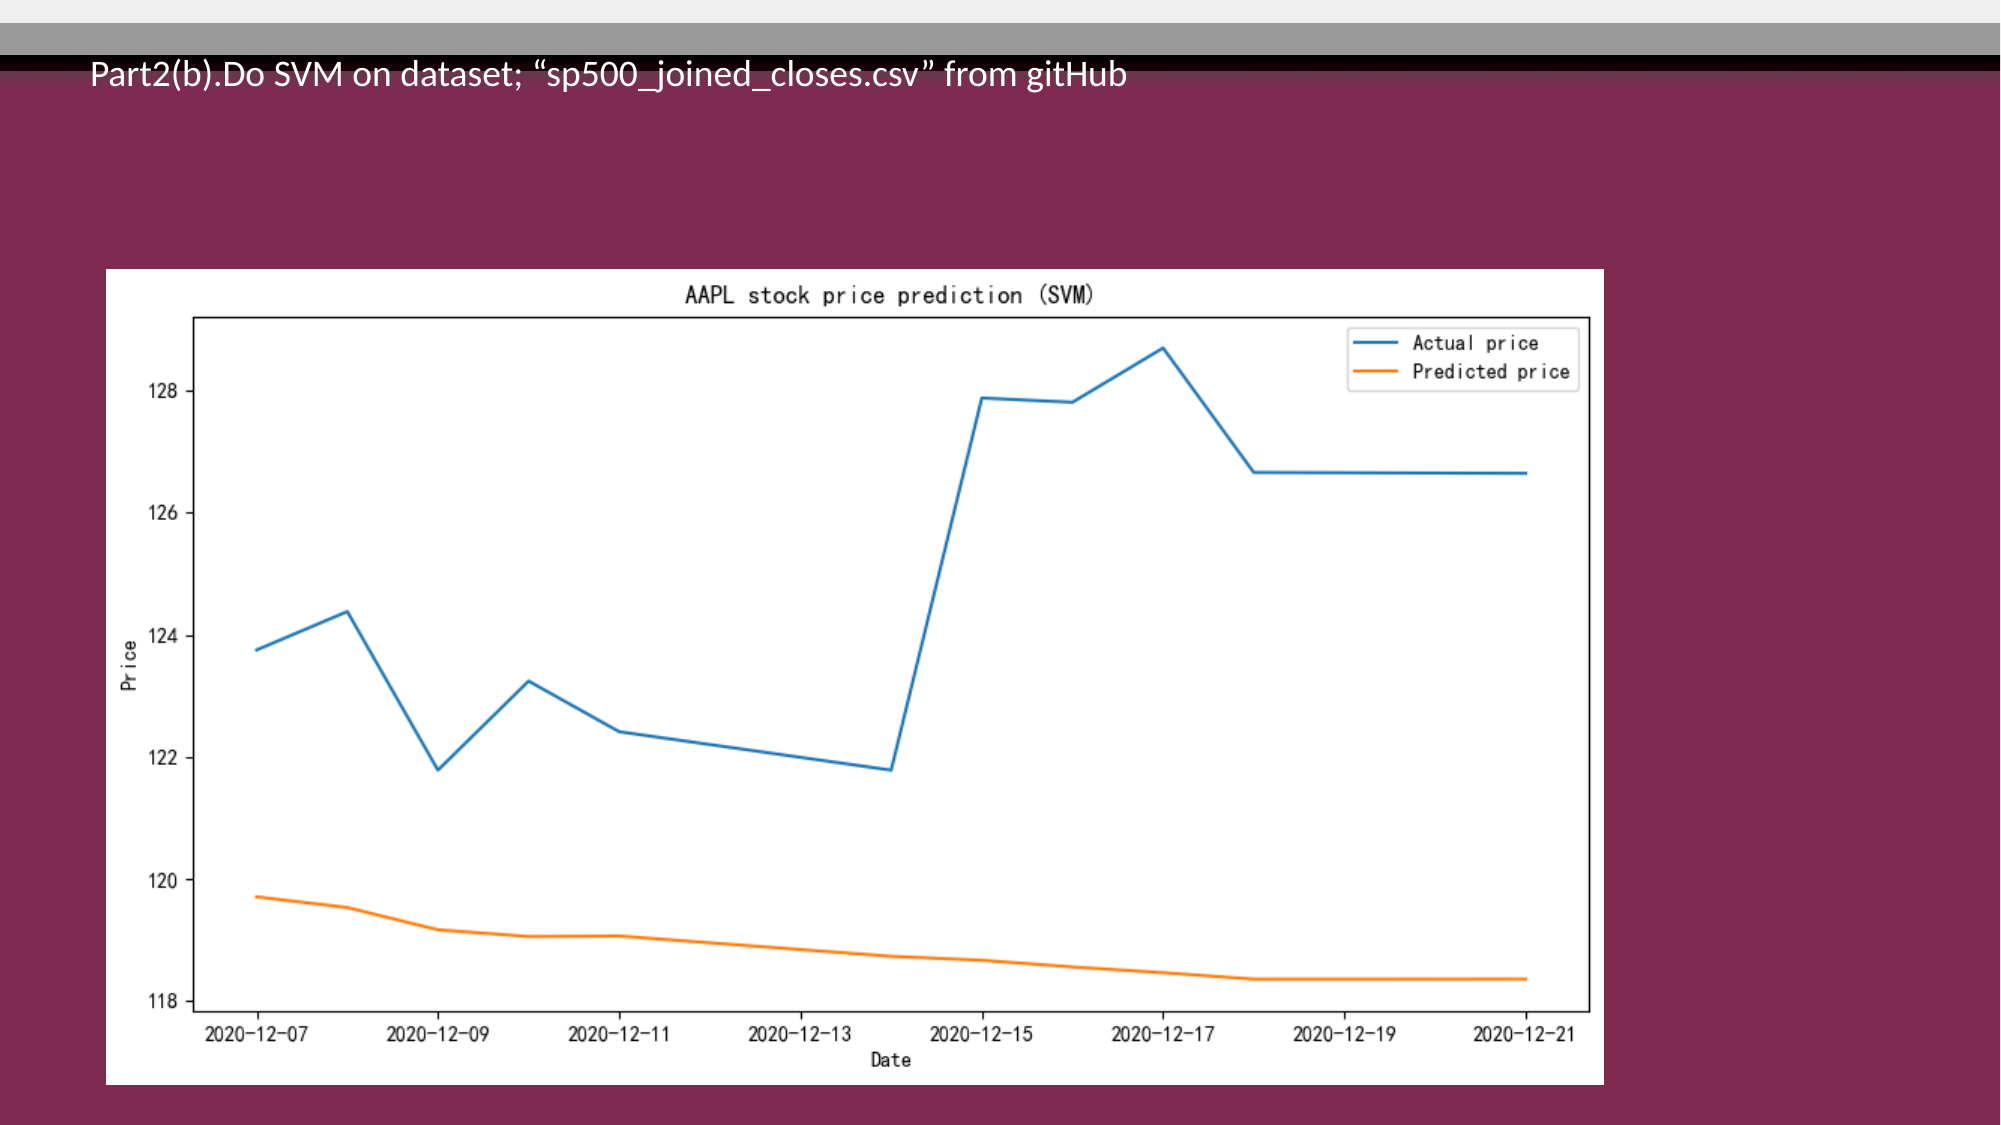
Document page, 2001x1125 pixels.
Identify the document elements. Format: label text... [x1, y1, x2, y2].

text_box Part2(b).Do SVM on dataset; “sp500_joined_closes.csv” from gitHub [75, 41, 1931, 101]
picture [0, 0, 2001, 1125]
